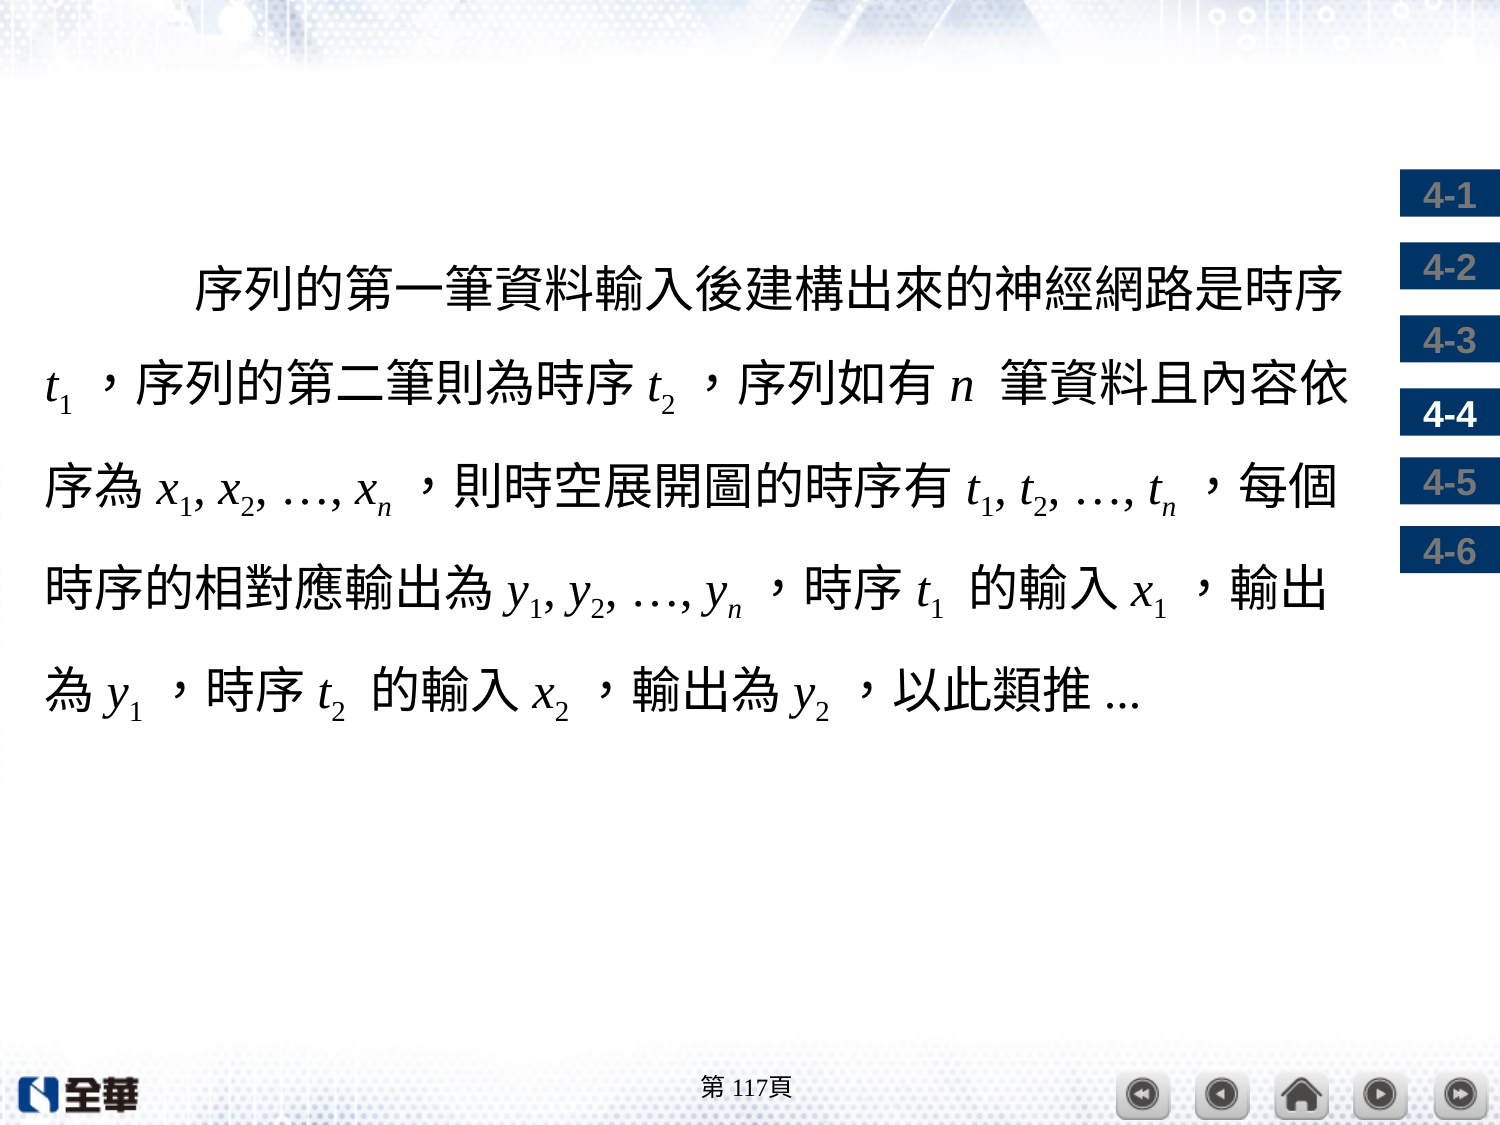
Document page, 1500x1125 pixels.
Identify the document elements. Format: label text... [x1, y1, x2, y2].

picture [0, 0, 1500, 1125]
list 序列的第一筆資料輸入後建構出來的神經網路是時序t1，序列的第二筆則為時序t2，序列如有n 筆資料且內容依序為x1, x2, …, xn，則時空展開圖的時序有t1, t2, …, tn，每個時序的相對應輸出為y1, y2, …, yn，時序t1 的輸入x1，輸出為y1，時序t2 的輸入x2，輸出為y2，以此類推... [29, 219, 1386, 1048]
